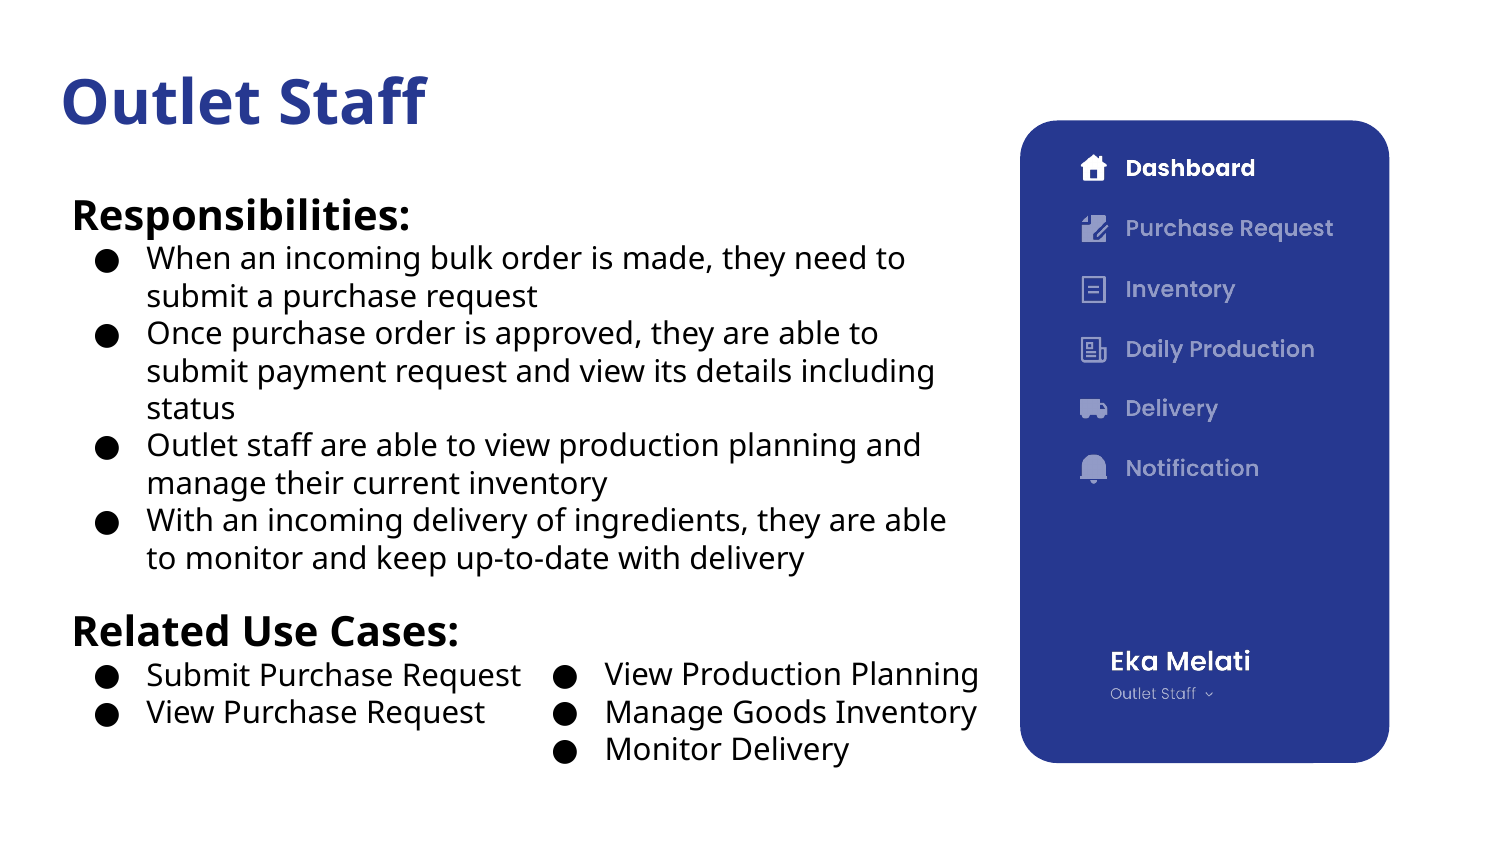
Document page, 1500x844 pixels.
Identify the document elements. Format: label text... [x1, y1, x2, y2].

text_box View Production Planning Manage Goods Inventory Monitor Delivery [514, 602, 1024, 782]
text_box Related Use Cases: Submit Purchase Request View Purchase Request [56, 589, 628, 745]
text_box Responsibilities: When an incoming bulk order is made, they need to submit a purchase request Once purchase order is approved, they are able to submit payment request and view its details including status Outlet staff are able to view production planning and manage their current inventory With an incoming delivery of ingredients, they are able to monitor and keep up-to-date with delivery [56, 173, 997, 591]
picture [1076, 152, 1333, 706]
text_box [1020, 120, 1390, 764]
text_box Outlet Staff [45, 46, 912, 152]
